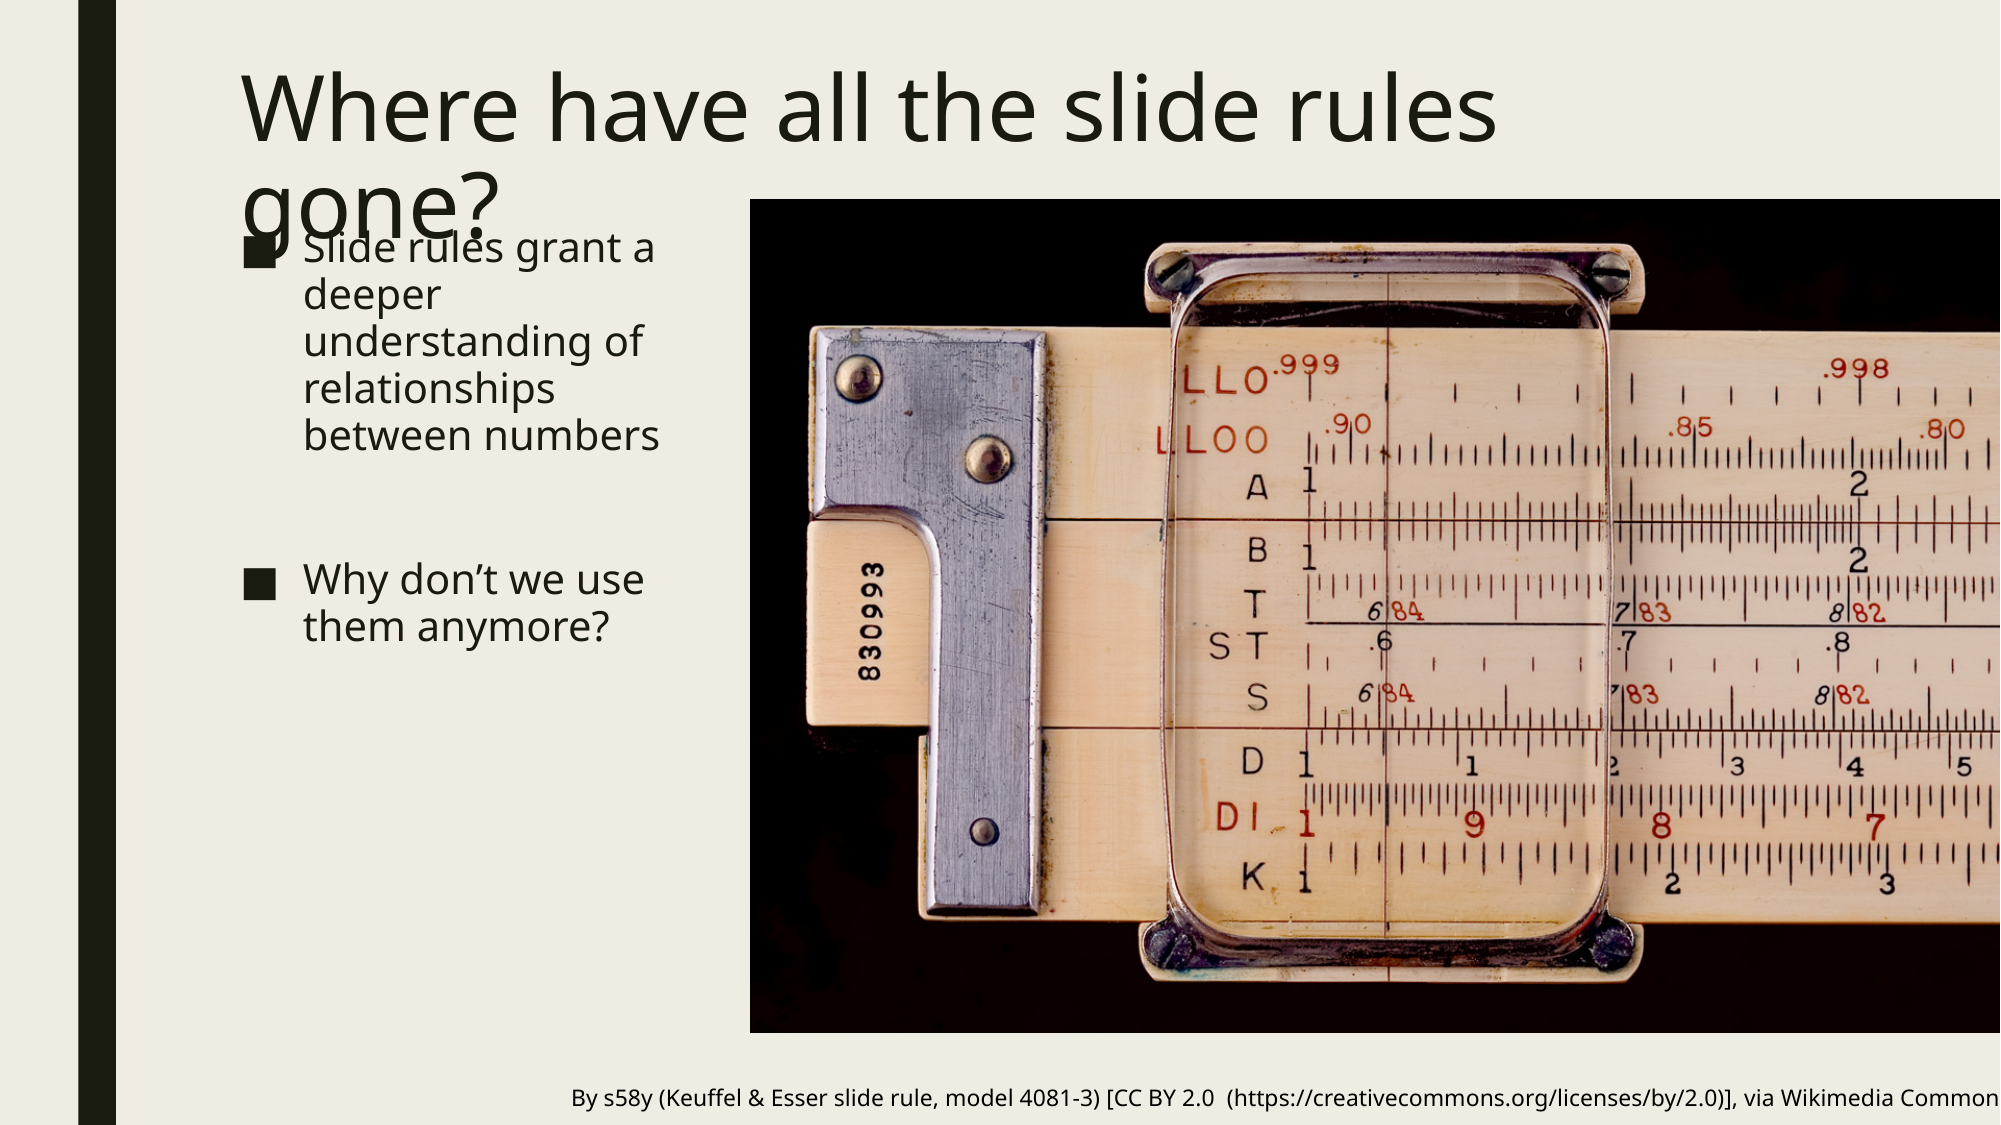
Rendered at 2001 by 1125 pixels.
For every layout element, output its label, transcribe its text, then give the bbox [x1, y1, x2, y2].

list Slide rules grant a deeper understanding of relationships between numbers Why don’t we use them anymore? [225, 217, 720, 805]
title Where have all the slide rules gone? [225, 55, 1800, 300]
picture [749, 199, 2000, 1033]
text_box By s58y (Keuffel & Esser slide rule, model 4081-3) [CC BY 2.0 (https://creativecommons.org/licenses/by/2.0)], via Wikimedia Commons [556, 1076, 2000, 1119]
